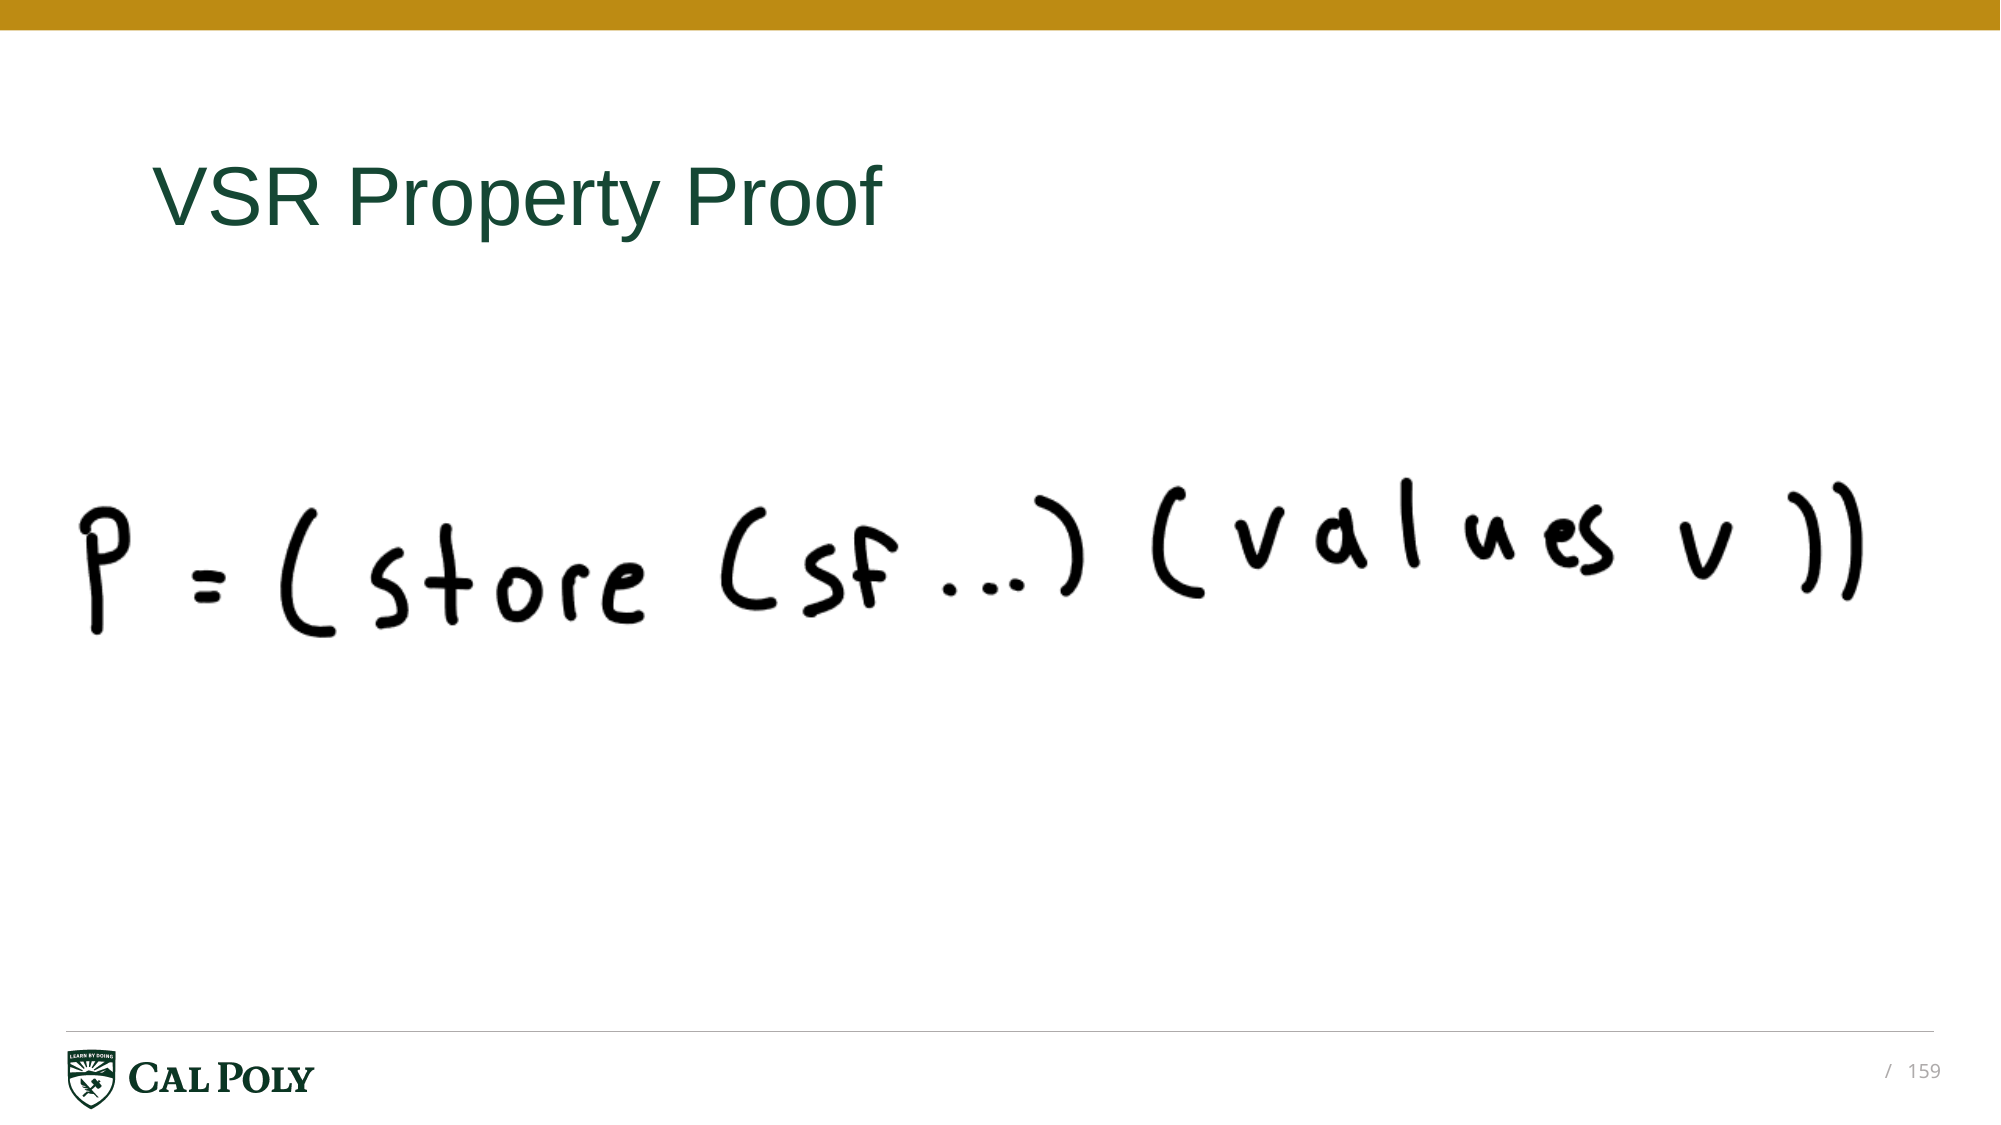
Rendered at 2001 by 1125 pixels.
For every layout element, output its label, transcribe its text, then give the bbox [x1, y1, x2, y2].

title VSR Property Proof [137, 147, 1888, 250]
slide_number / 159 [1866, 1041, 1956, 1102]
picture [43, 428, 1957, 697]
picture [43, 1025, 338, 1125]
